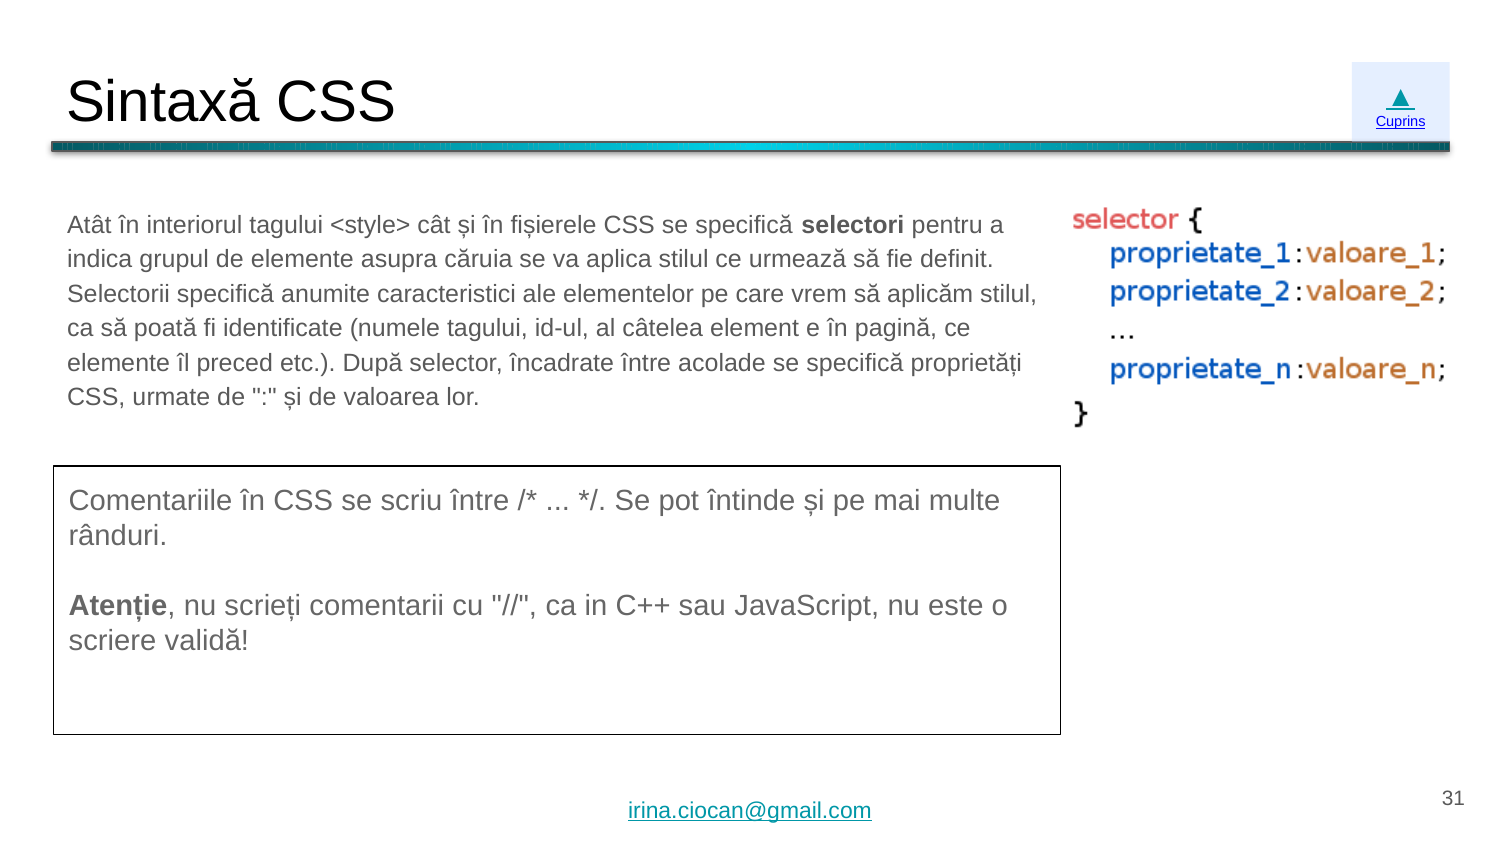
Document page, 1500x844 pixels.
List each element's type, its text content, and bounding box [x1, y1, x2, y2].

text_box irina.ciocan@gmail.com [613, 795, 889, 837]
picture [1060, 197, 1451, 439]
text_box ▲ Cuprins [1351, 62, 1450, 142]
slide_number ‹#› [1389, 764, 1480, 830]
title Sintaxă CSS [51, 48, 1449, 139]
list Atât în interiorul tagului <style> cât și în fișierele CSS se specifică selectori pentru a indica grupul de elemente asupra căruia se va aplica stilul ce urmează să fie definit. Selectorii specifică anumite caracteristici ale elementelor pe care vrem să aplicăm stilul, ca să poată fi identificate (numele tagului, id-ul, al câtelea element e în pagină, ce elemente îl preced etc.). După selector, încadrate între acolade se specifică proprietăți CSS, urmate de ":" și de valoarea lor. [52, 189, 1058, 422]
text_box [51, 141, 1450, 151]
text_box Comentariile în CSS se scriu între /* ... */. Se pot întinde și pe mai multe rânduri. Atenție, nu scrieți comentarii cu "//", ca in C++ sau JavaScript, nu este o scriere validă! [53, 466, 1061, 735]
